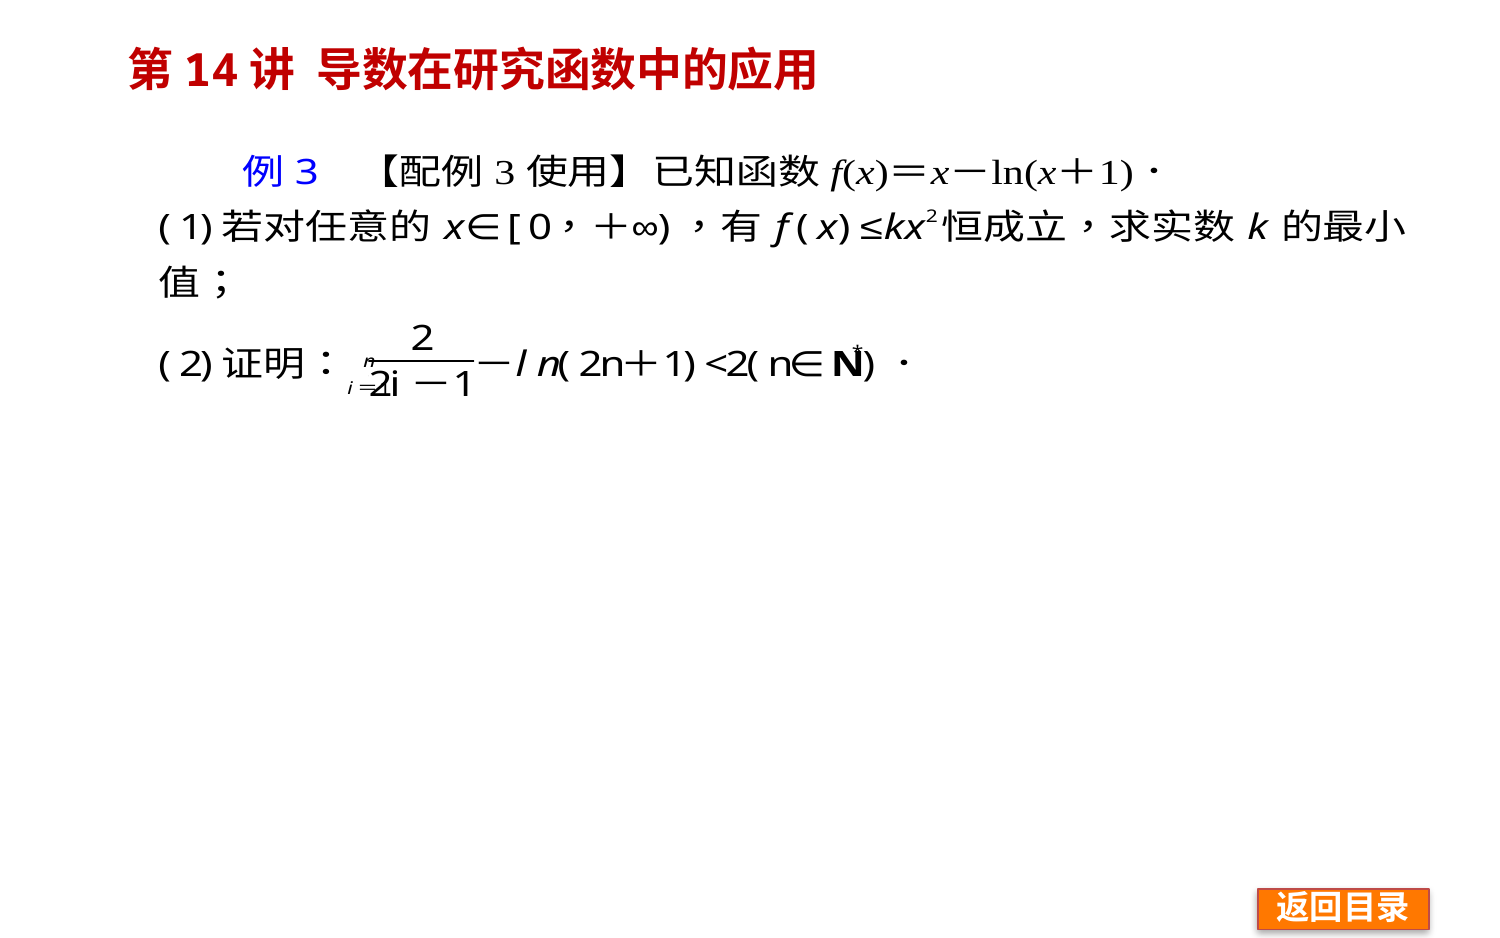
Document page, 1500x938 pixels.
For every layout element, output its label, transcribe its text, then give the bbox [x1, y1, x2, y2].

text_box 第14讲 导数在研究函数中的应用 [112, 35, 1211, 101]
text_box 返回目录 [1257, 888, 1430, 930]
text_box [158, 148, 1407, 870]
text_box [129, 127, 1429, 866]
